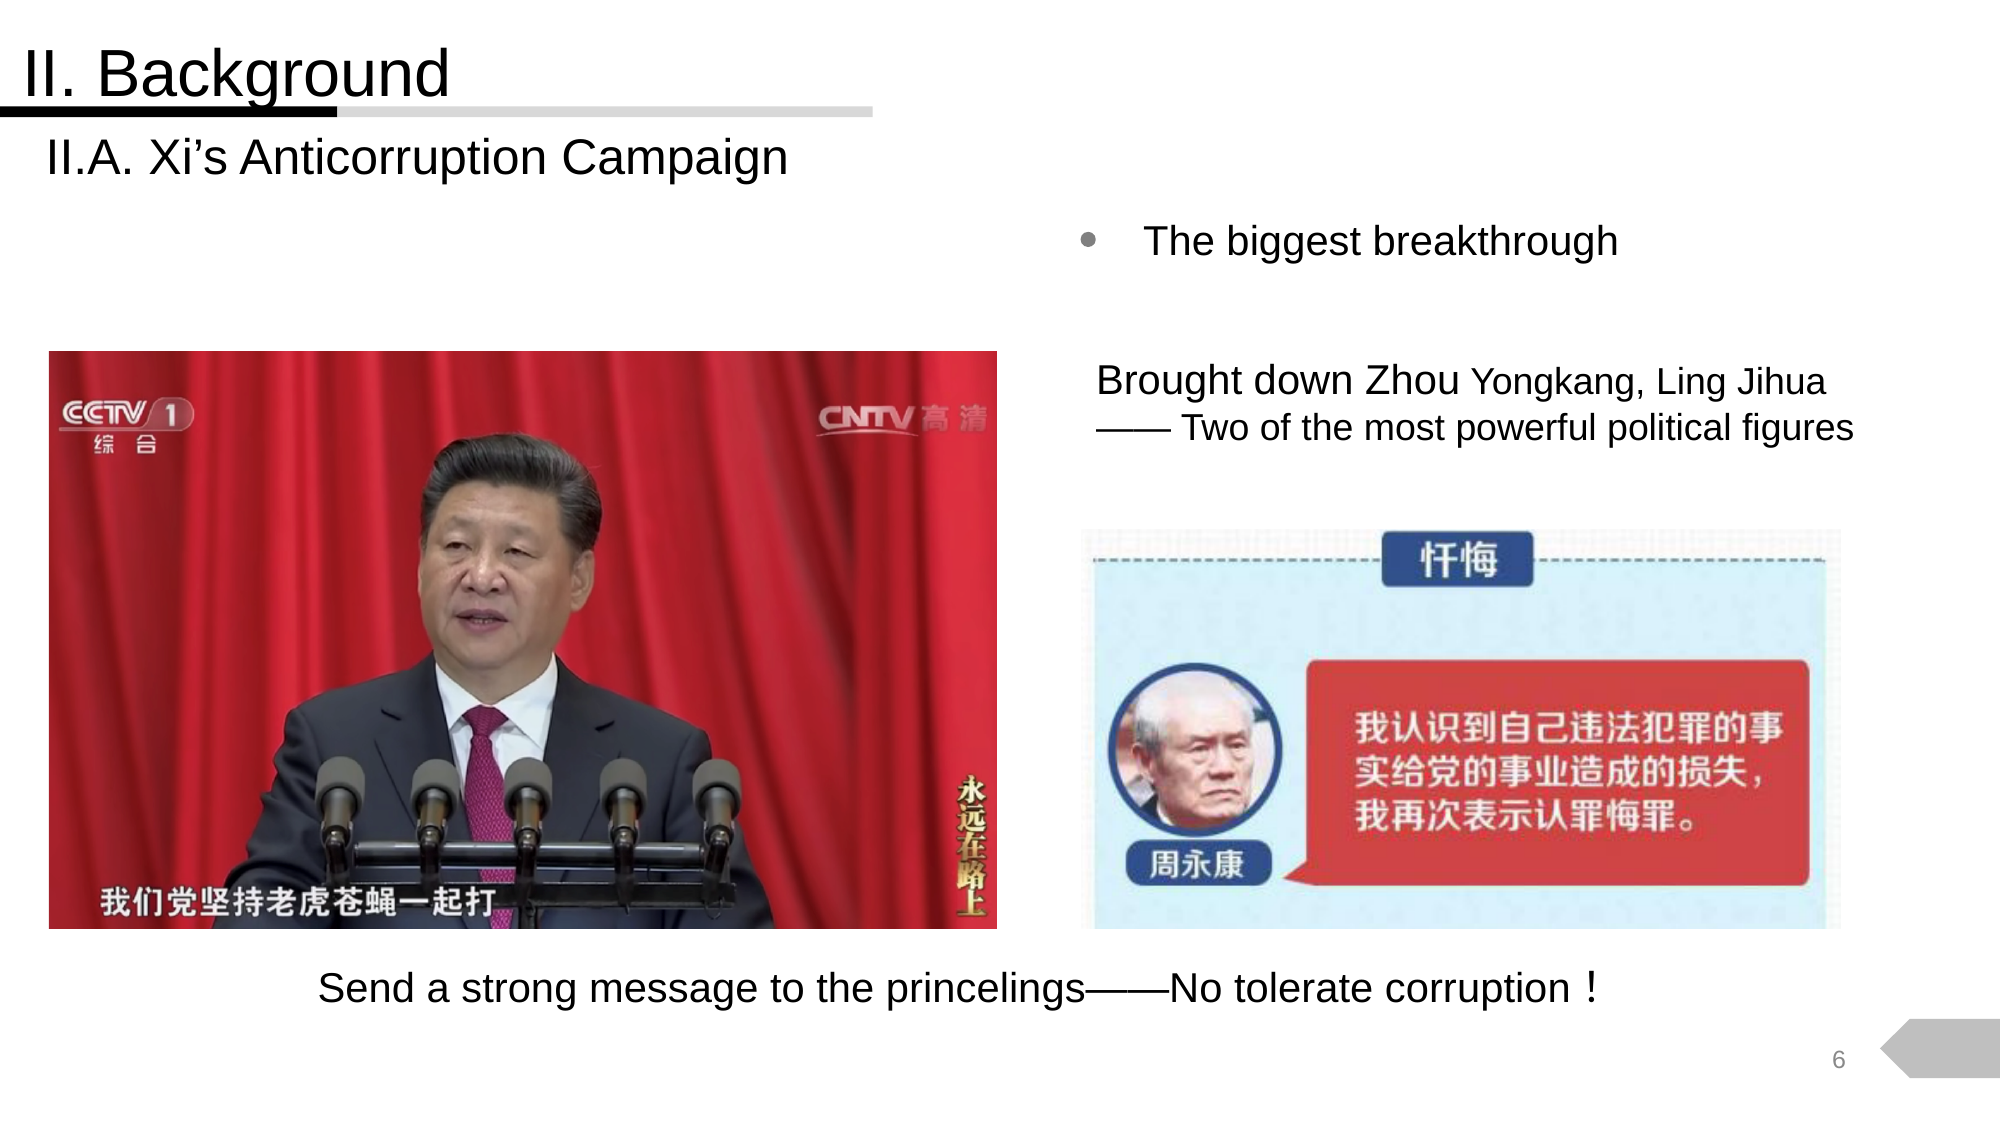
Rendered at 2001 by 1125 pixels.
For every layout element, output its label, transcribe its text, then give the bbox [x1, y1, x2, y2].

title II. Background [0, 51, 580, 106]
text_box [337, 106, 873, 118]
text_box II.A. Xi’s Anticorruption Campaign [30, 117, 805, 192]
picture [48, 351, 997, 929]
text_box Send a strong message to the princelings——No tolerate corruption！ [302, 953, 1638, 1018]
text_box Brought down Zhou Yongkang, Ling Jihua —— Two of the most powerful political figures [1081, 345, 1879, 456]
picture [1081, 529, 1841, 929]
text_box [1081, 206, 1637, 273]
text_box [0, 106, 337, 118]
slide_number 6 [1411, 1028, 1862, 1089]
text_box [1879, 1018, 2000, 1079]
